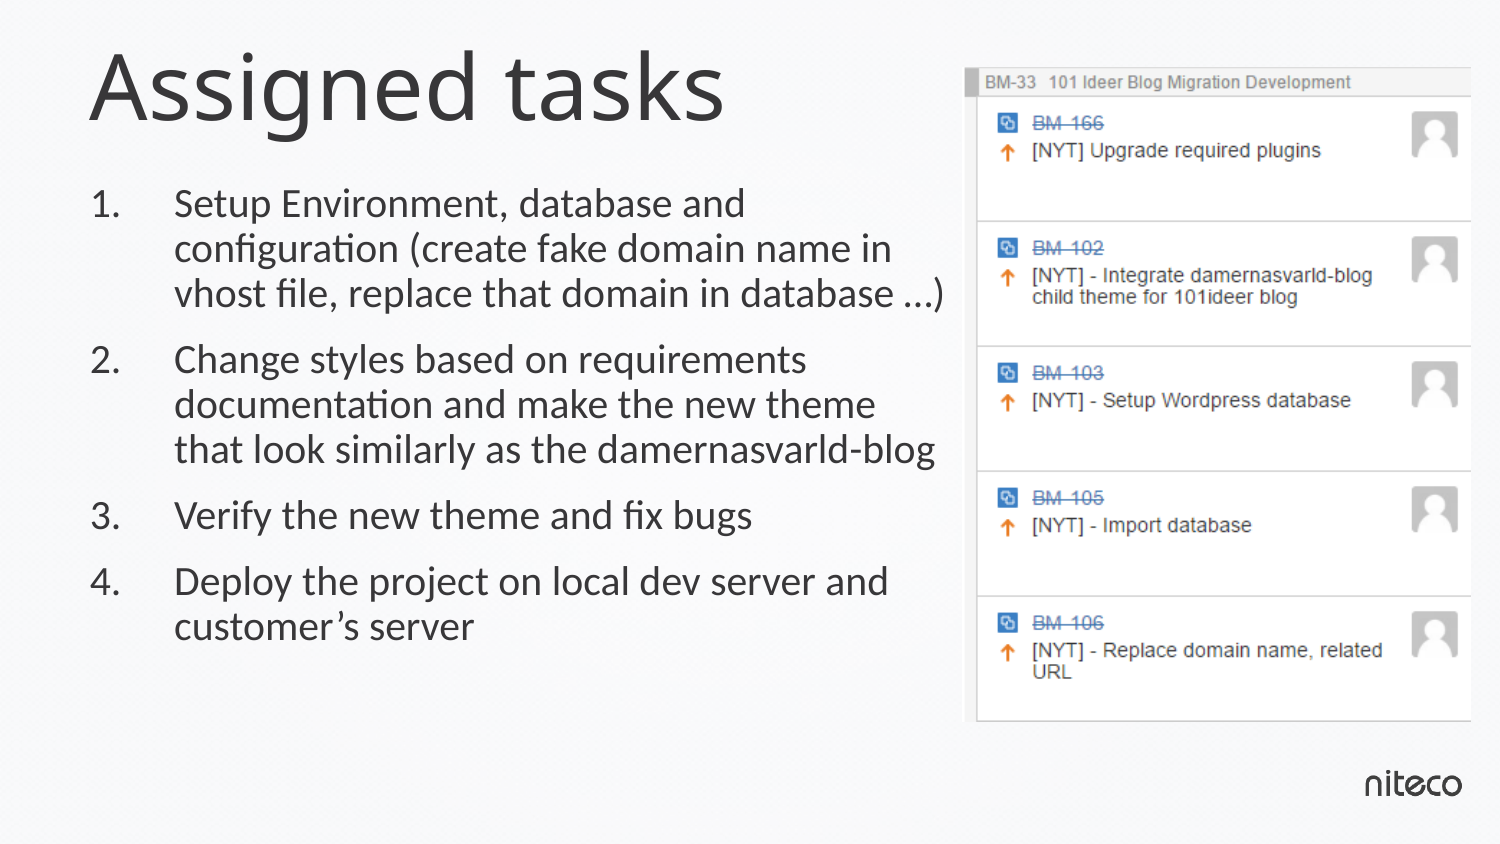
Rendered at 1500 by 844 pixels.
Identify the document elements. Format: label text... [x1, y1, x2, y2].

title Assigned tasks [75, 33, 1425, 174]
picture [1334, 761, 1471, 806]
list Setup Environment, database and configuration (create fake domain name in vhost file, replace that domain in database …) Change styles based on requirements documentation and make the new theme that look similarly as the damernasvarld-blog Verify the new theme and fix bugs Deploy the project on local dev server and customer’s server [75, 174, 963, 765]
picture [962, 67, 1471, 722]
